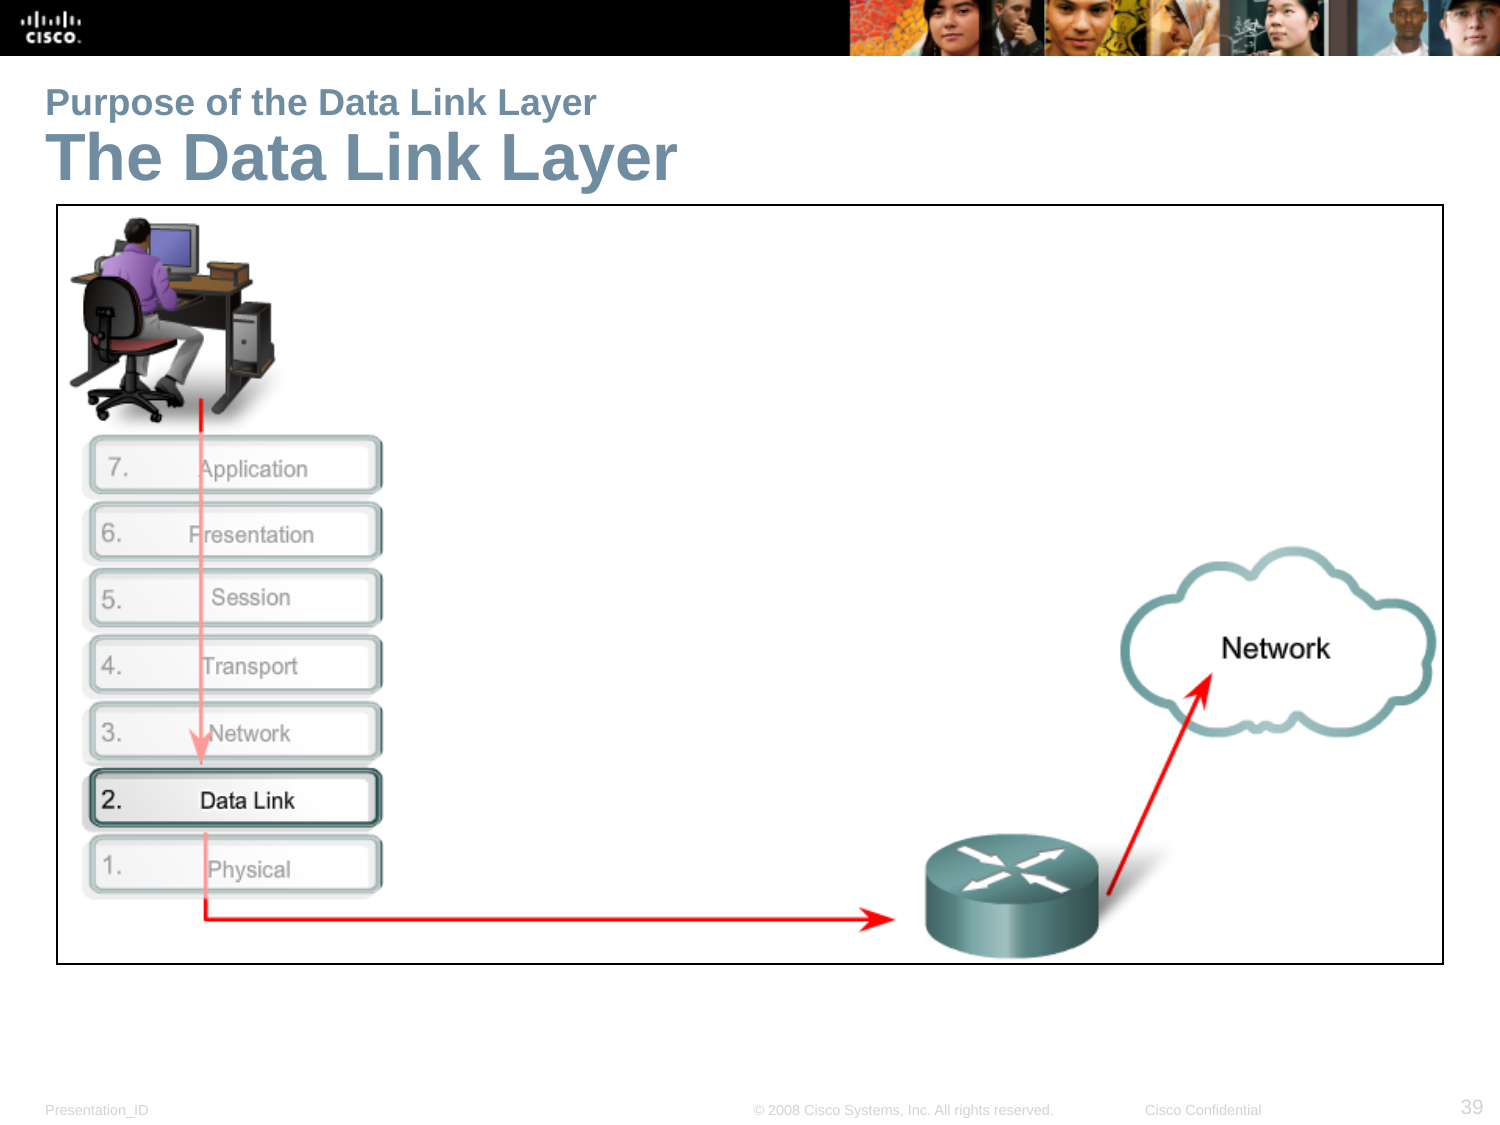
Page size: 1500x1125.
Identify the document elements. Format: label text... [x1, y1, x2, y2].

picture [0, 0, 1500, 56]
picture [57, 205, 1443, 964]
title Purpose of the Data Link Layer The Data Link Layer [31, 64, 1471, 203]
